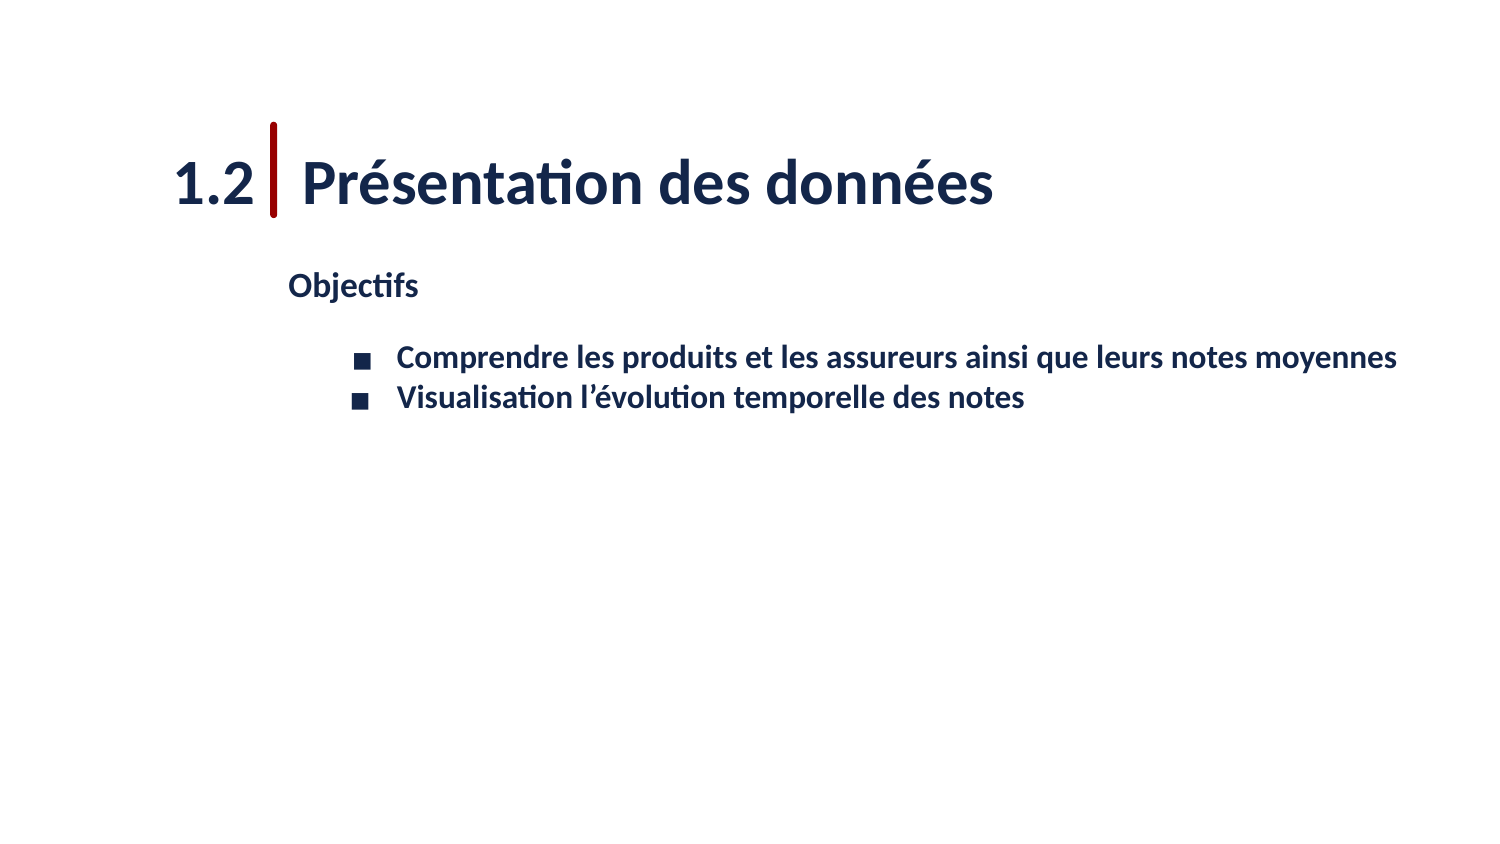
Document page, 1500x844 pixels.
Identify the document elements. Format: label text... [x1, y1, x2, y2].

list 1.2 [30, 111, 256, 219]
list Présentation des données [292, 120, 1470, 219]
list Comprendre les produits et les assureurs ainsi que leurs notes moyennes Visualisation l’évolution temporelle des notes [322, 333, 1426, 537]
text_box Objectifs [156, 273, 551, 300]
